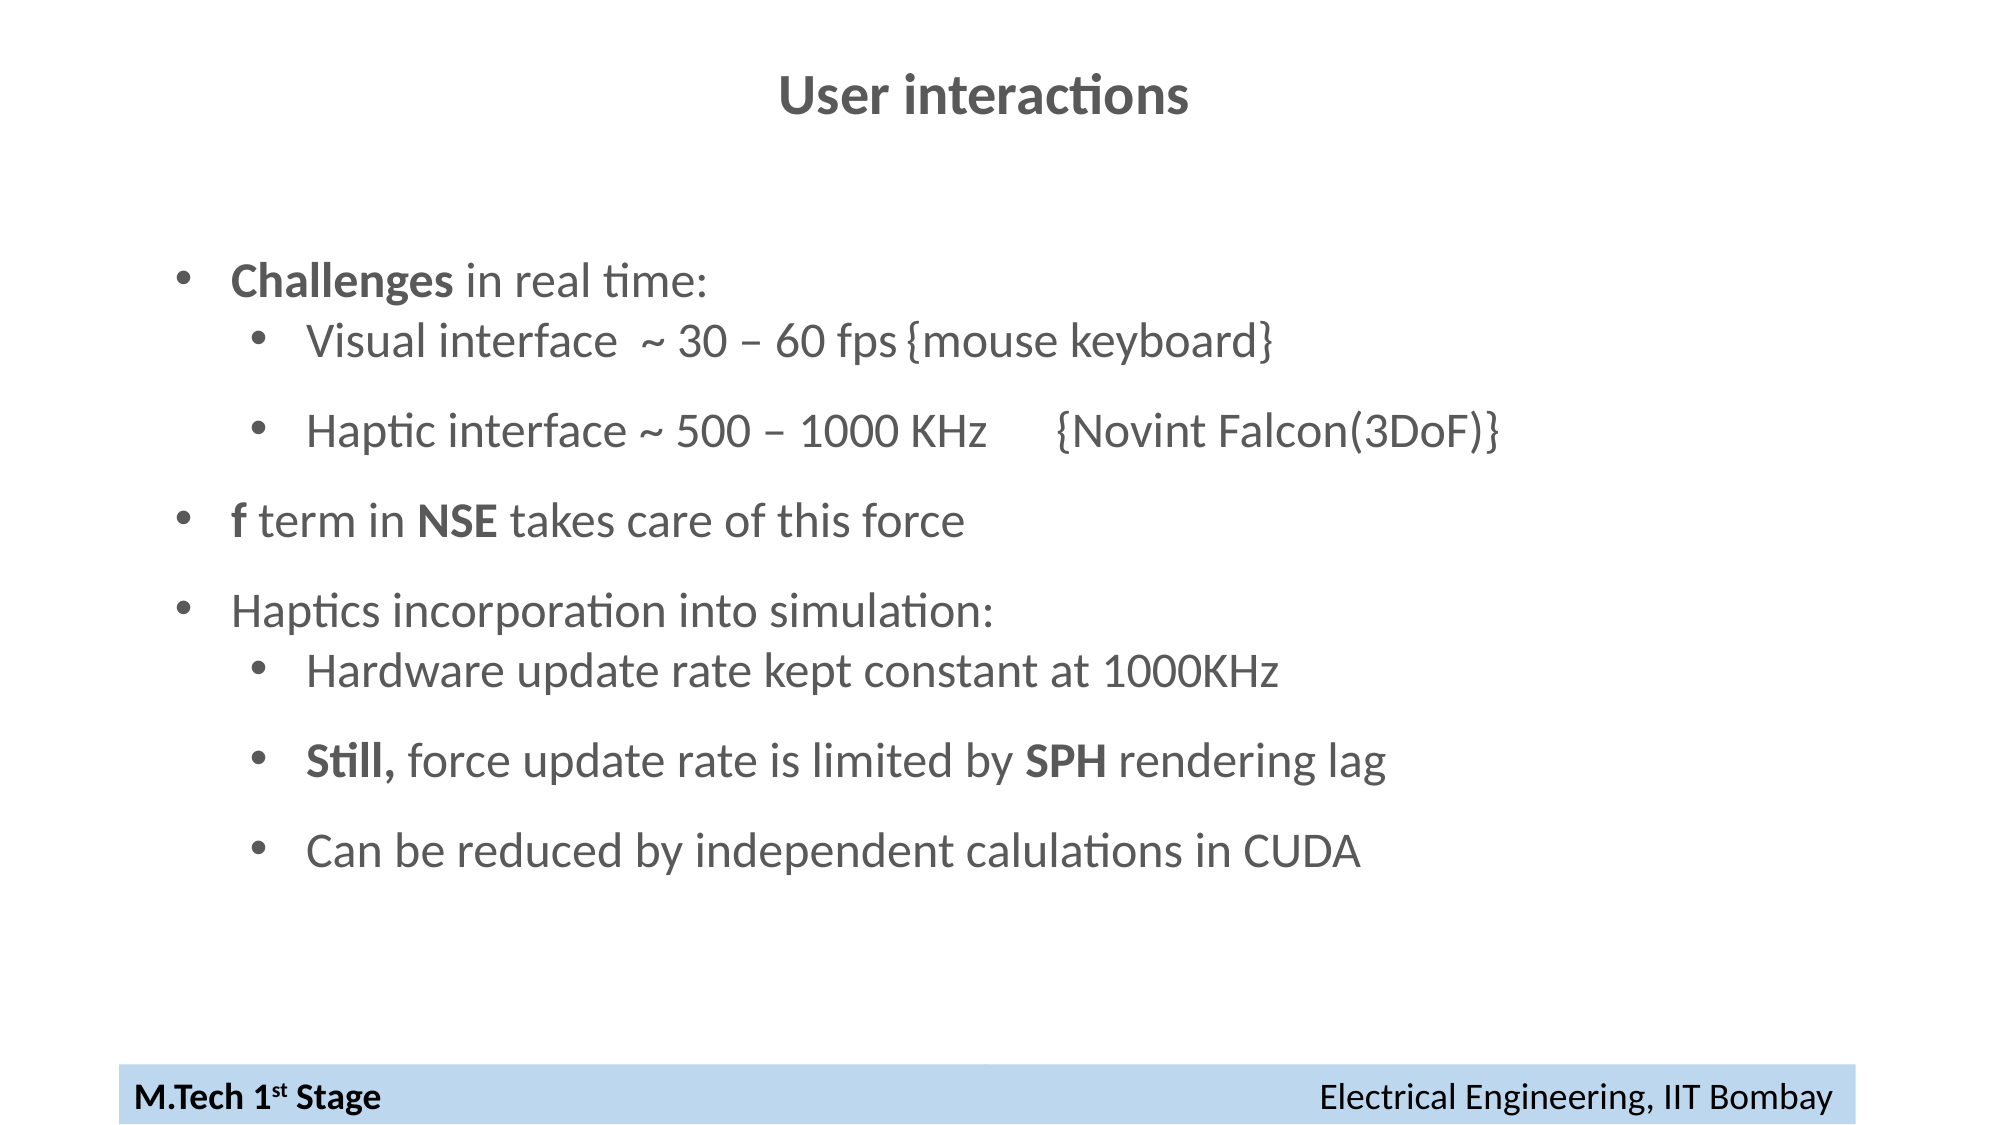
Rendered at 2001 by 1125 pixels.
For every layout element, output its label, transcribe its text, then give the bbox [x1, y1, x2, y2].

text_box User interactions [764, 49, 1211, 134]
slide_number 9 [1412, 1042, 1863, 1103]
footer M. Tech I-Stage [662, 1042, 1338, 1103]
text_box Challenges in real time: Visual interface ~ 30 – 60 fps {mouse keyboard} Haptic interface ~ 500 – 1000 KHz {Novint Falcon(3DoF)} f term in NSE takes care of this force Haptics incorporation into simulation: Hardware update rate kept constant at 1000KHz Still, force update rate is limited by SPH rendering lag Can be reduced by independent calulations in CUDA [85, 209, 1915, 885]
text_box M.Tech 1st Stage Electrical Engineering, IIT Bombay [119, 1064, 1856, 1125]
